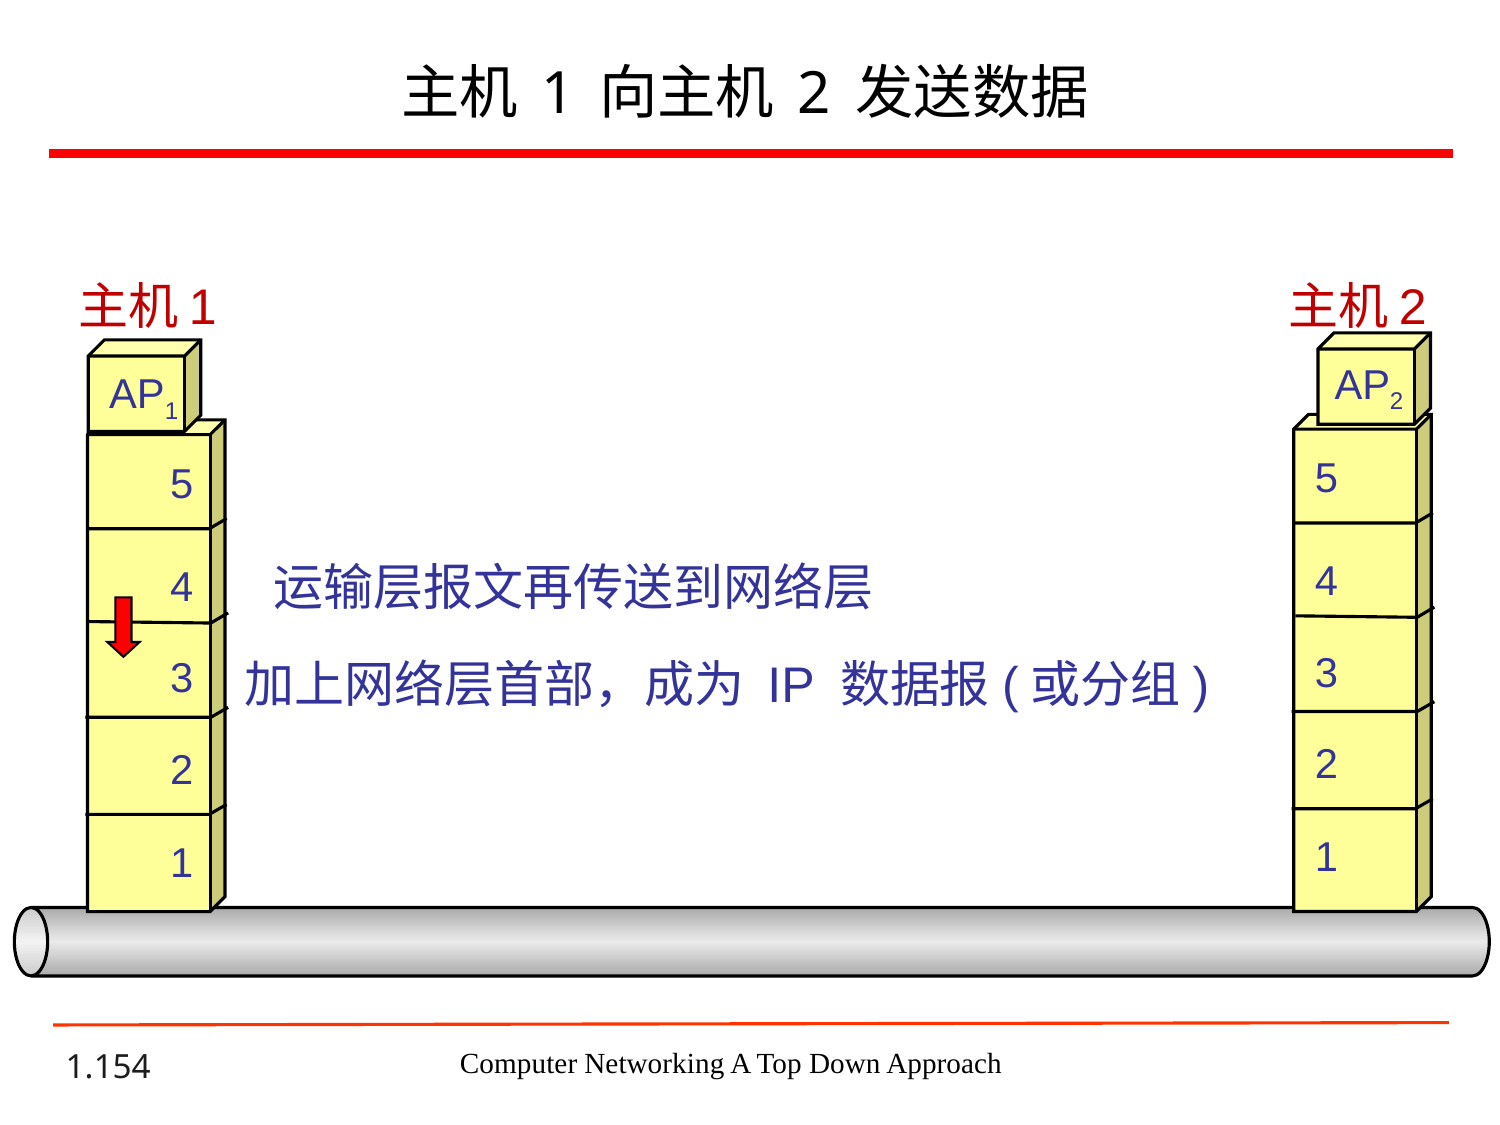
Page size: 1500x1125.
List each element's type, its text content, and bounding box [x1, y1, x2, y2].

text_box 1 [155, 828, 209, 893]
text_box 4 [1300, 546, 1354, 612]
text_box 1 [1300, 822, 1354, 888]
text_box 4 [155, 552, 209, 617]
text_box 5 [155, 449, 209, 515]
text_box [87, 419, 225, 528]
text_box [107, 597, 140, 657]
text_box 主机 2 [1274, 267, 1442, 342]
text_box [15, 907, 47, 975]
text_box [1293, 800, 1432, 912]
text_box [88, 339, 201, 432]
text_box 3 [1300, 637, 1354, 703]
text_box [87, 518, 227, 529]
text_box [132, 612, 229, 624]
text_box [1291, 701, 1435, 712]
text_box [85, 804, 227, 815]
text_box 3 [155, 643, 209, 709]
text_box AP1 [94, 359, 194, 432]
text_box 运输层报文再传送到网络层 [258, 547, 889, 623]
text_box 2 [155, 735, 209, 801]
title 主机 1 向主机 2 发送数据 [51, 33, 1452, 148]
text_box [1293, 414, 1432, 522]
text_box [1293, 512, 1433, 523]
text_box AP2 [1319, 350, 1419, 422]
text_box [1317, 342, 1422, 425]
text_box [87, 806, 225, 912]
text_box 加上网络层首部，成为 IP 数据报(或分组) [229, 645, 1225, 720]
text_box 5 [1300, 443, 1354, 509]
text_box [87, 529, 211, 717]
text_box [1291, 798, 1433, 809]
text_box [1293, 523, 1417, 711]
text_box [1295, 607, 1435, 618]
text_box 主机 1 [64, 267, 232, 342]
text_box 2 [1300, 729, 1354, 795]
text_box [1293, 712, 1417, 808]
text_box [85, 707, 229, 718]
text_box [14, 907, 1490, 976]
text_box [87, 718, 211, 814]
